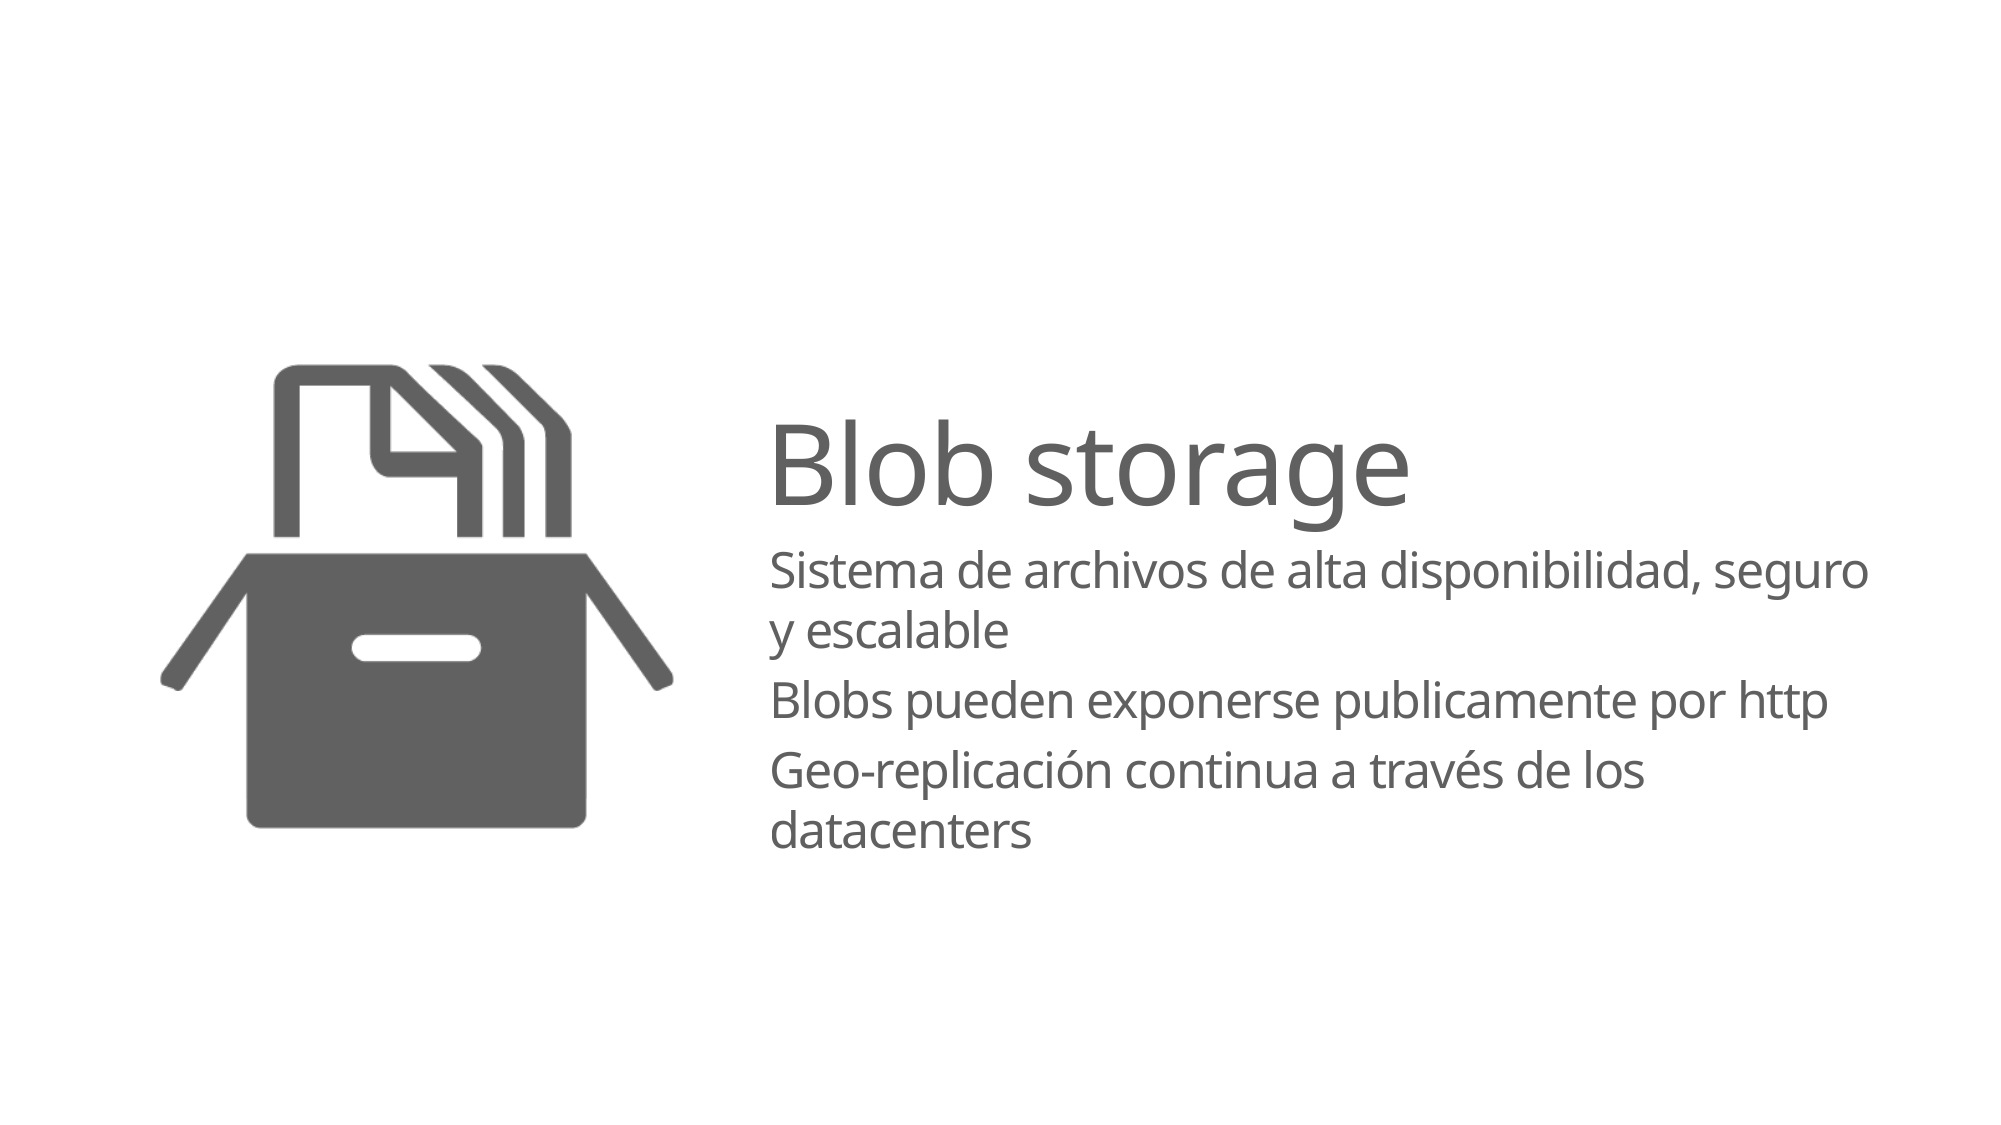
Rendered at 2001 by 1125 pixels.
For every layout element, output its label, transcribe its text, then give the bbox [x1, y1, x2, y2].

picture [153, 357, 681, 836]
text_box Sistema de archivos de alta disponibilidad, seguro y escalable Blobs pueden exponerse publicamente por http Geo-replicación continua a través de los datacenters [769, 538, 1888, 859]
text_box Blob storage [765, 408, 1811, 530]
